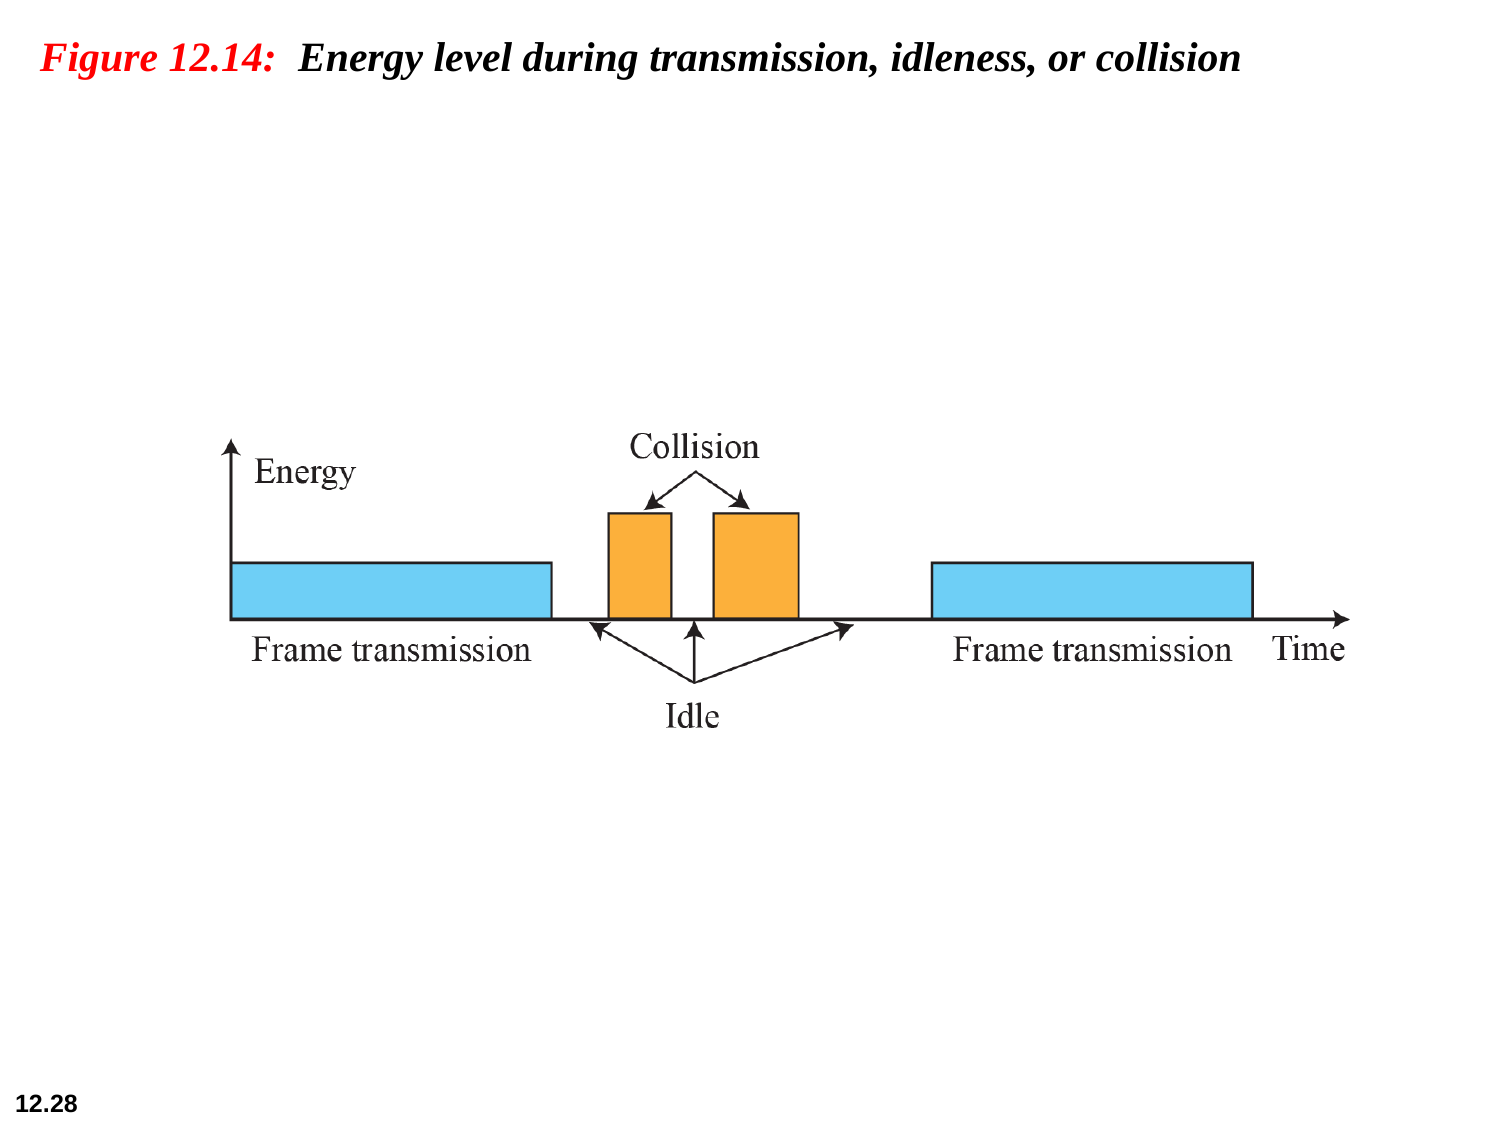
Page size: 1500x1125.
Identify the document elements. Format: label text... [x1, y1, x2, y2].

text_box Figure 12.14: Energy level during transmission, idleness, or collision [24, 22, 1500, 87]
picture [220, 428, 1351, 738]
text_box 12.28 [0, 1049, 313, 1125]
